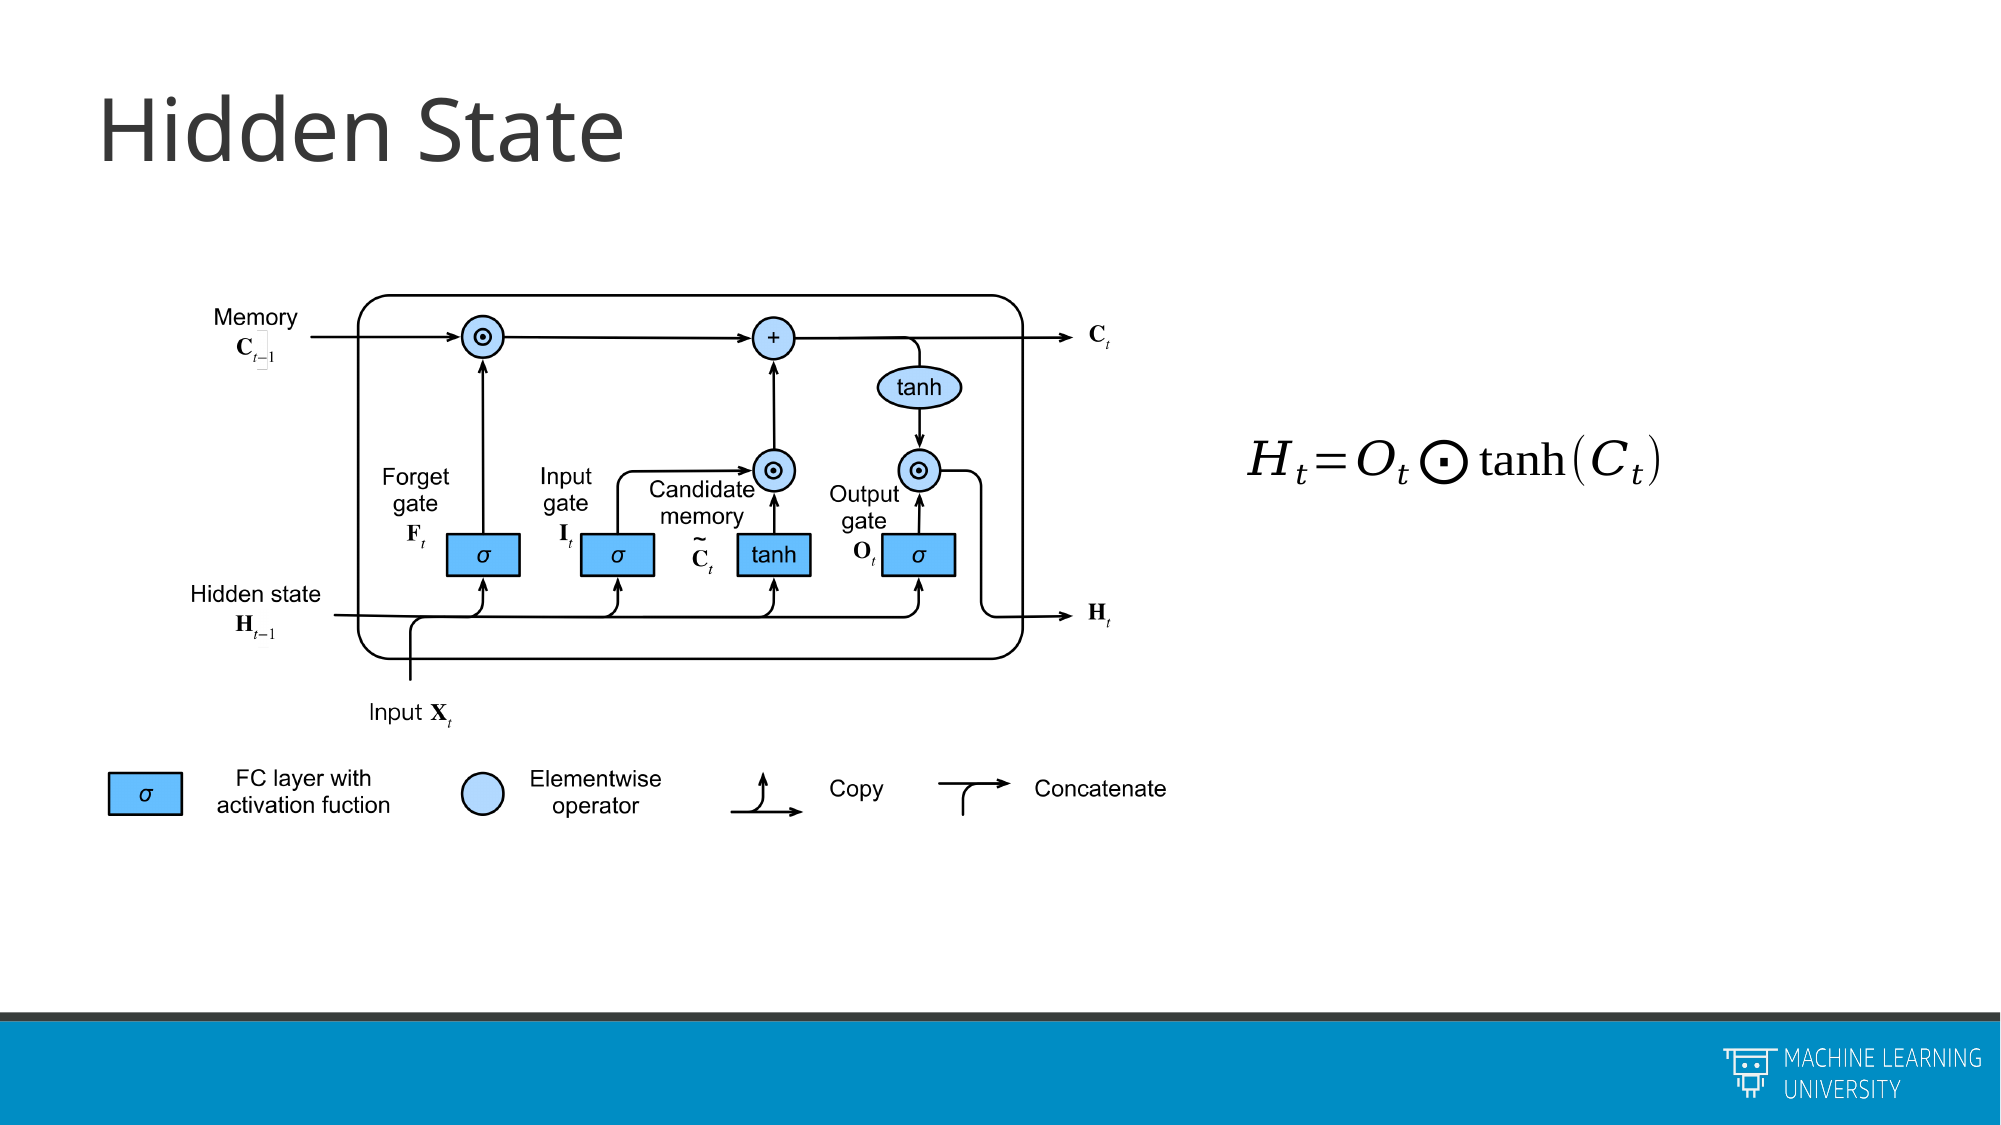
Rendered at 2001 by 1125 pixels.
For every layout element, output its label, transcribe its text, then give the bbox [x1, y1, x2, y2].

picture [1724, 1049, 1777, 1097]
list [106, 290, 1182, 833]
title Hidden State [81, 78, 1807, 242]
